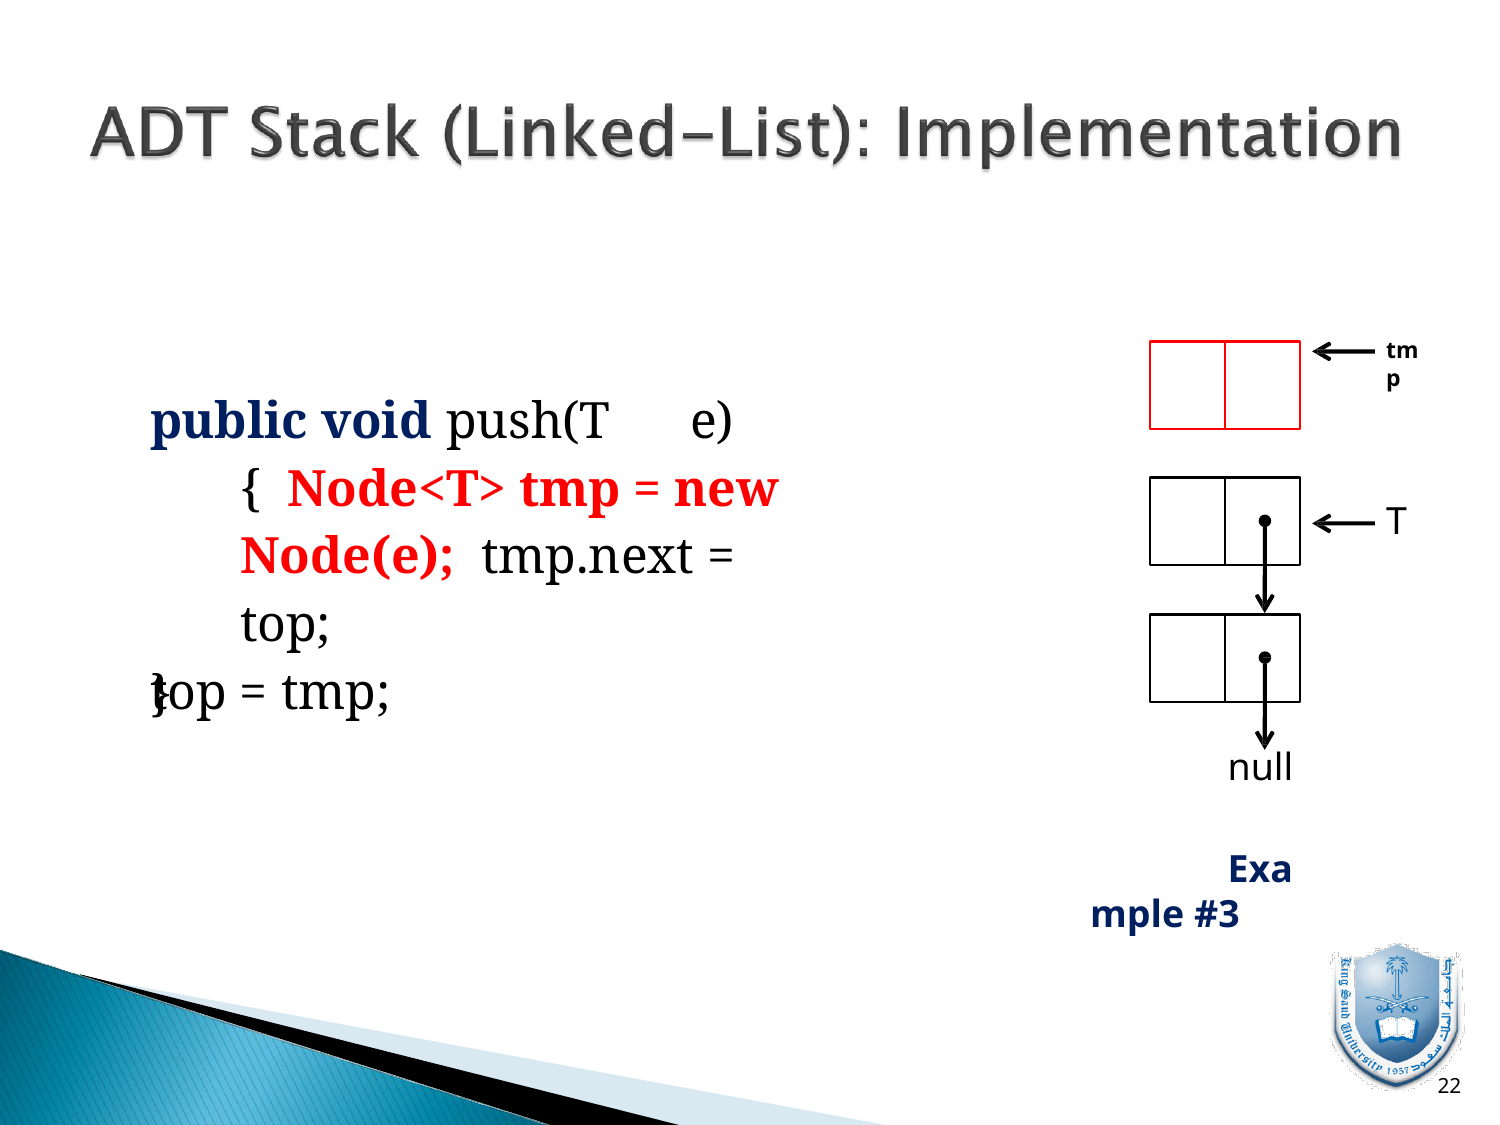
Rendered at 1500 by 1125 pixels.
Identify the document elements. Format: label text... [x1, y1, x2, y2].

text_box [1225, 341, 1300, 430]
text_box [44, 75, 1470, 186]
text_box [1225, 614, 1300, 702]
title public void push(T e){ Node<T> tmp = new Node(e); tmp.next = top; top = tmp; [147, 380, 899, 720]
text_box [1225, 477, 1300, 566]
text_box [1149, 341, 1224, 430]
slide_number 10 [1433, 1079, 1468, 1125]
text_box tmp [1383, 335, 1434, 391]
text_box null Example #3 [1088, 742, 1307, 936]
text_box [1255, 651, 1275, 750]
text_box } [147, 662, 178, 722]
text_box [1328, 940, 1465, 1091]
text_box [1149, 477, 1224, 566]
text_box T [1383, 497, 1412, 543]
picture [0, 948, 558, 1125]
text_box [1149, 614, 1224, 702]
text_box [1312, 513, 1375, 534]
text_box [1255, 514, 1275, 614]
text_box [1312, 341, 1375, 362]
